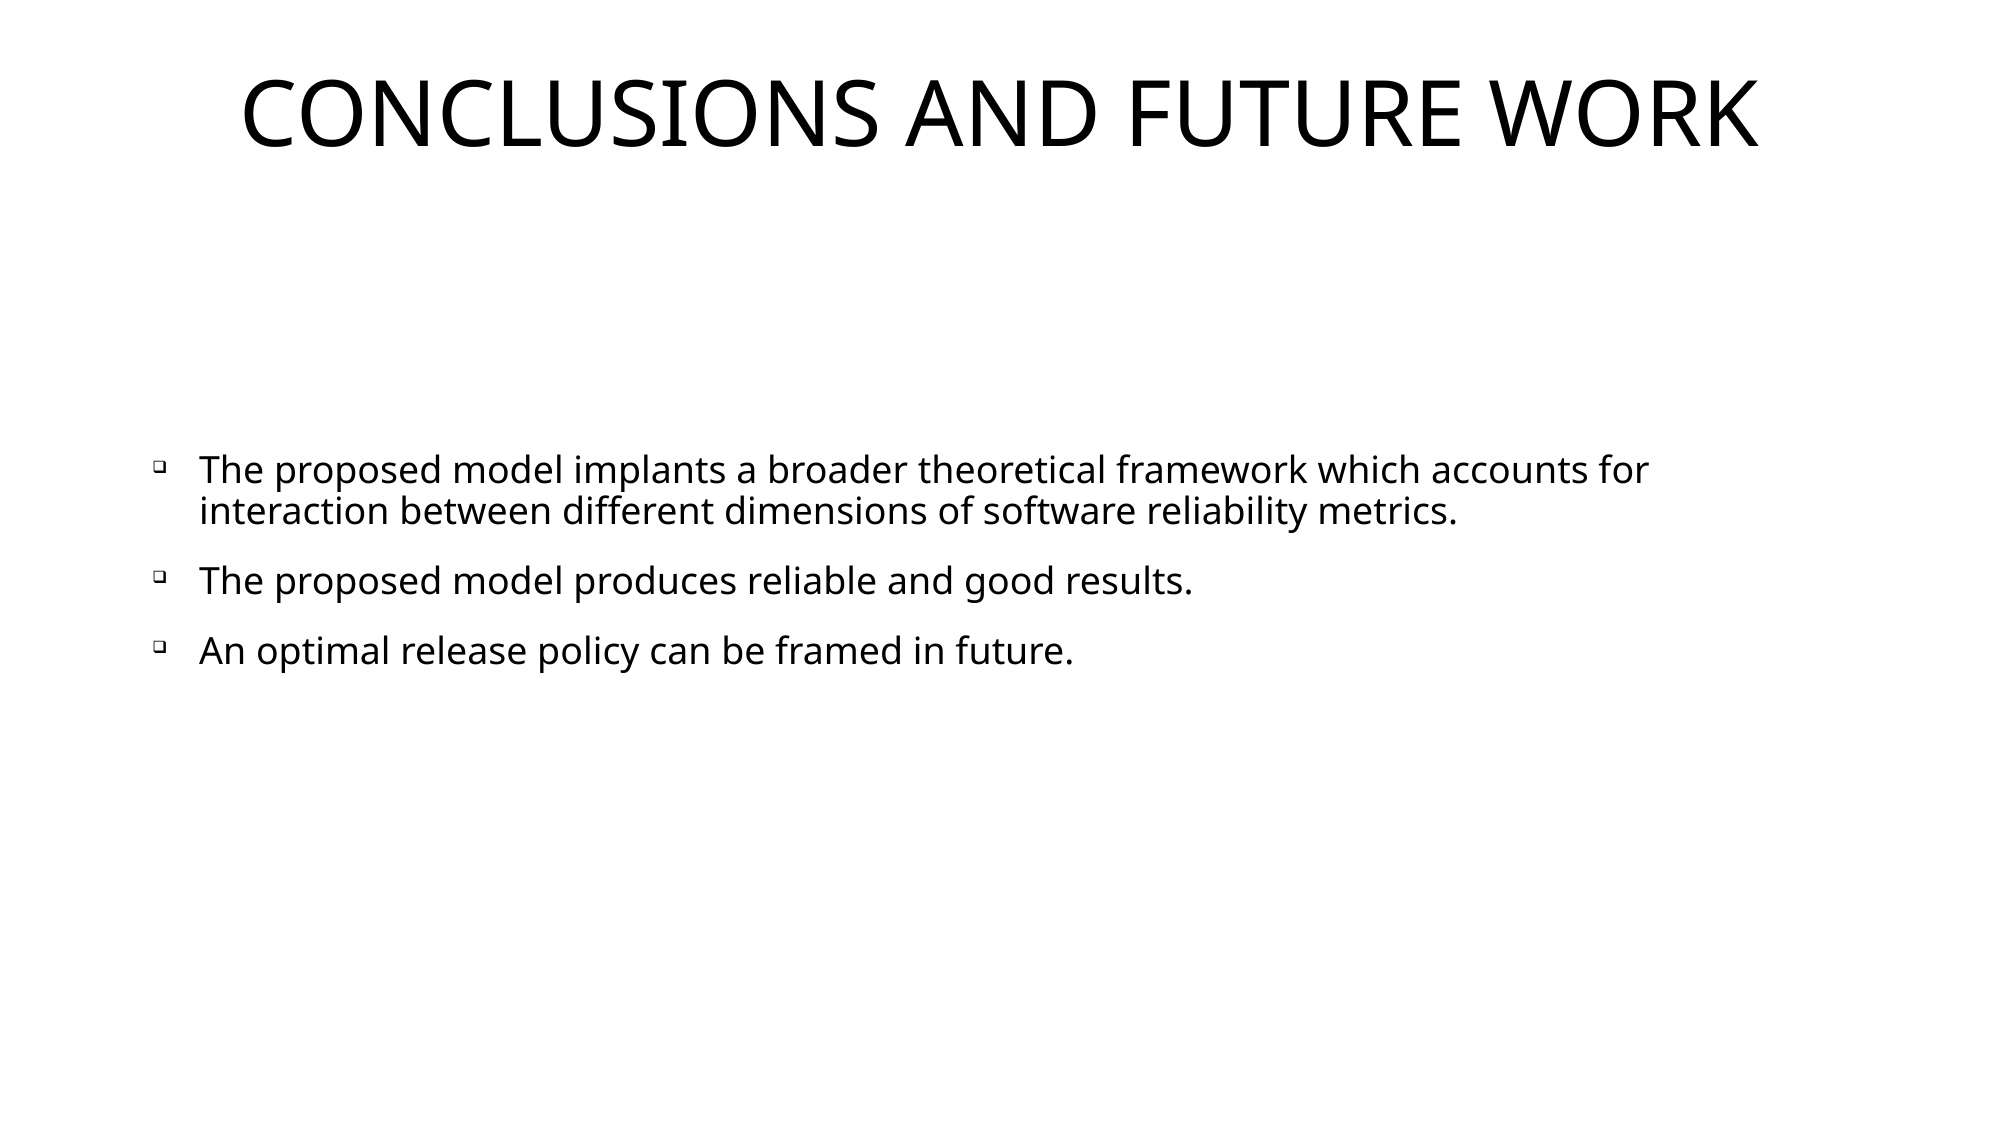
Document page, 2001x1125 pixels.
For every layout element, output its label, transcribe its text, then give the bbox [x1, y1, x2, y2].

list The proposed model implants a broader theoretical framework which accounts for interaction between different dimensions of software reliability metrics. The proposed model produces reliable and good results. An optimal release policy can be framed in future. [137, 299, 1863, 1014]
title CONCLUSIONS AND FUTURE WORK [137, 59, 1863, 237]
